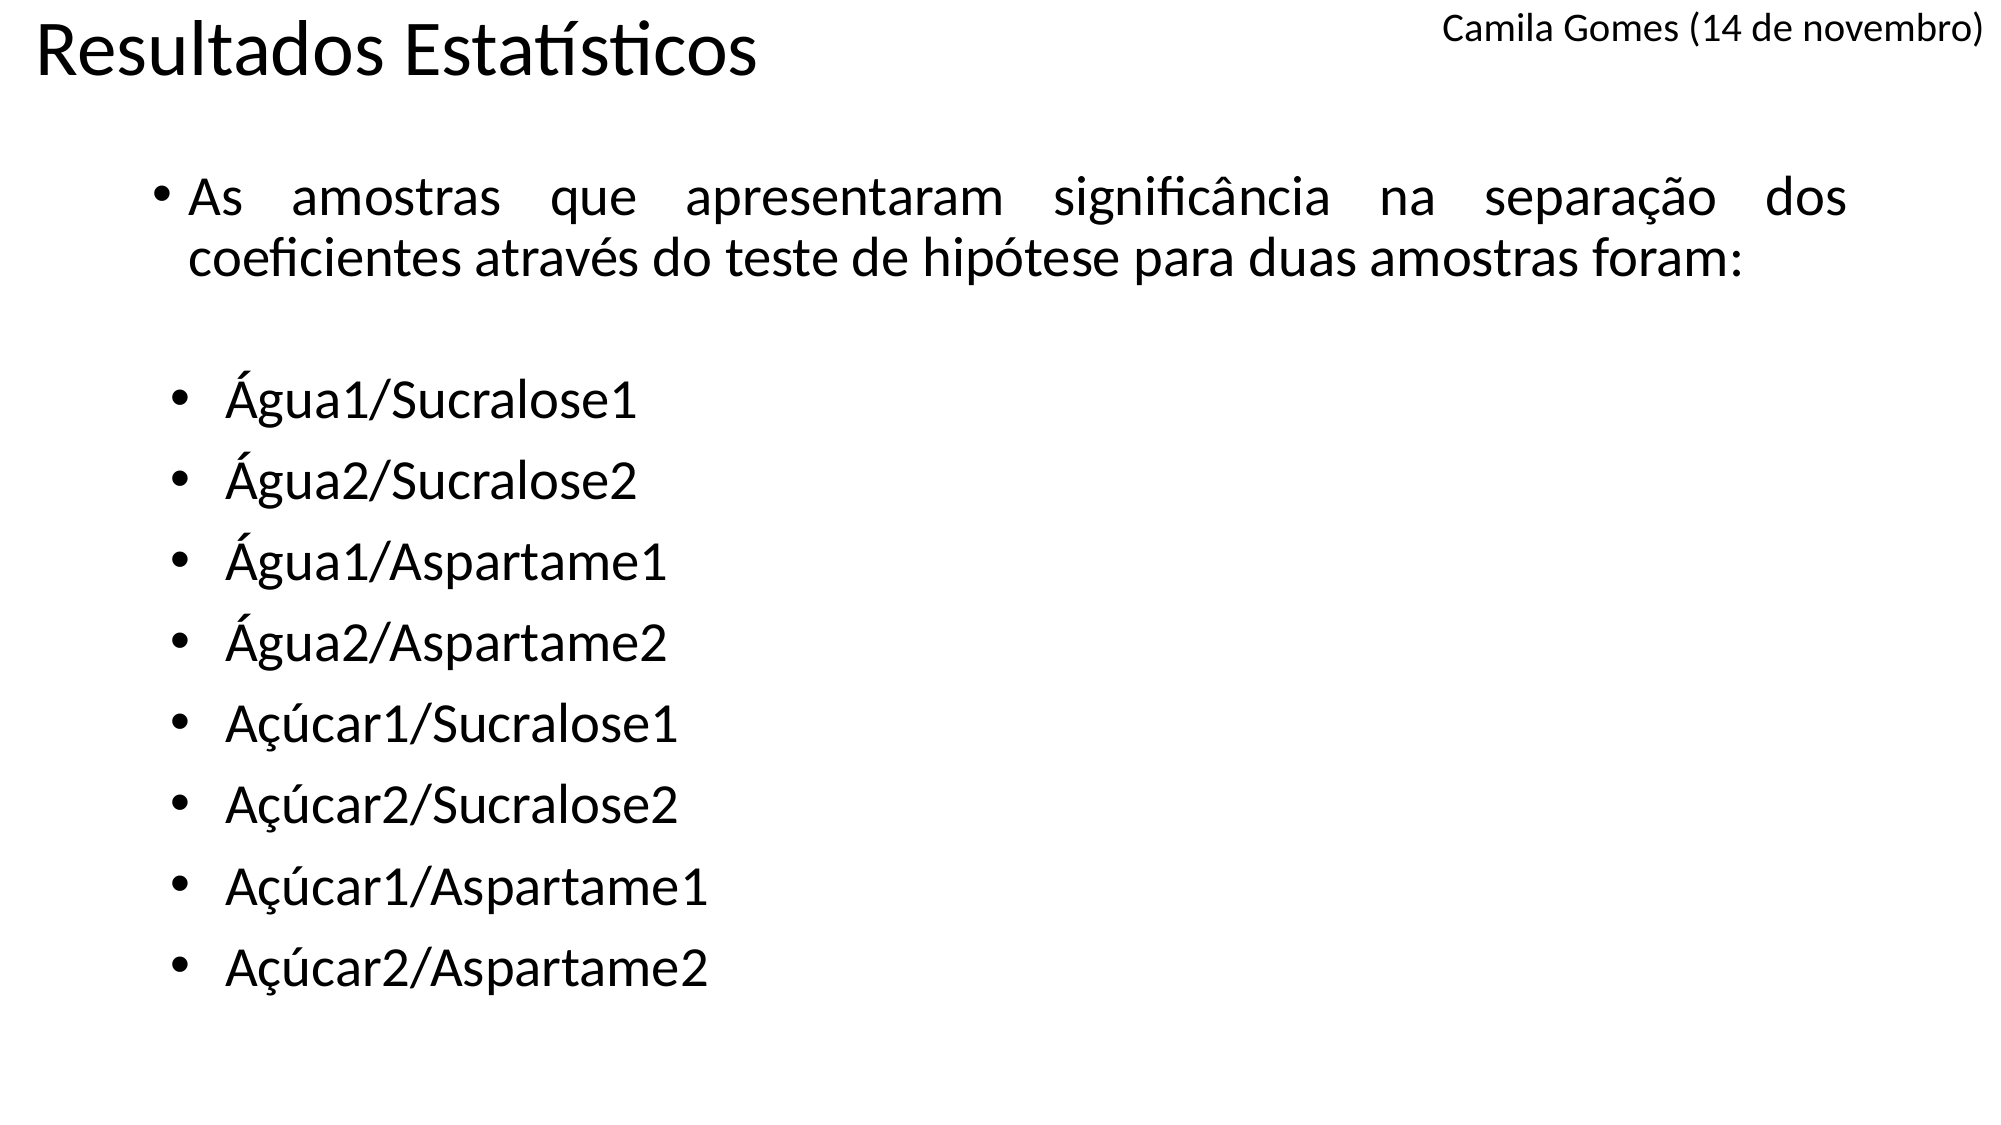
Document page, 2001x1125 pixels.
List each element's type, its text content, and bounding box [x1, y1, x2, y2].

title Resultados Estatísticos [20, 0, 1746, 101]
list As amostras que apresentaram significância na separação dos coeficientes através do teste de hipótese para duas amostras foram: Água1/Sucralose1 Água2/Sucralose2 Água1/Aspartame1 Água2/Aspartame2 Açúcar1/Sucralose1 Açúcar2/Sucralose2 Açúcar1/Aspartame1 Açúcar2/Aspartame2 [137, 158, 1863, 1014]
text_box Camila Gomes (14 de novembro) [83, 0, 2000, 59]
